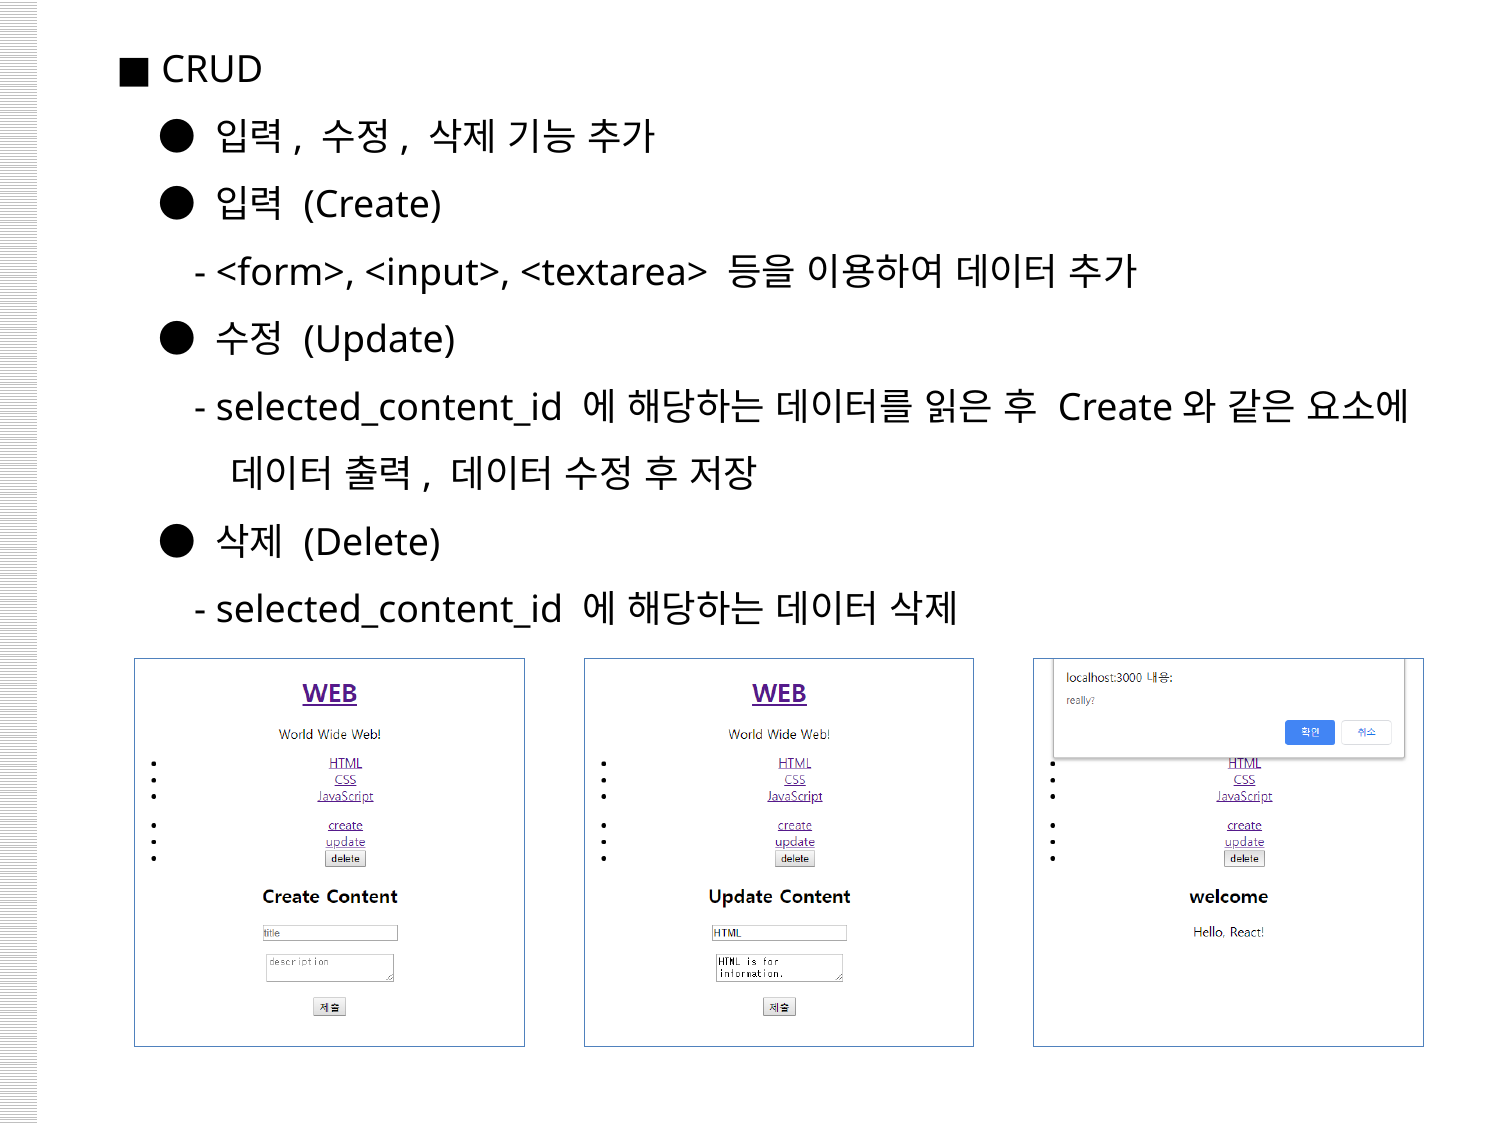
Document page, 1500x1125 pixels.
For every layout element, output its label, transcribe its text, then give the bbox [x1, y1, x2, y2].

picture [1033, 658, 1424, 1047]
picture [583, 658, 975, 1047]
text_box ■ CRUD ● 입력, 수정, 삭제 기능 추가 ● 입력 (Create) - <form>, <input>, <textarea> 등을 이용하여 데이터 추가 ● 수정 (Update) - selected_content_id 에 해당하는 데이터를 읽은 후 Create와 같은 요소에 데이터 출력, 데이터 수정 후 저장 ● 삭제 (Delete) - selected_content_id 에 해당하는 데이터 삭제 [101, 15, 1426, 638]
picture [134, 658, 525, 1047]
